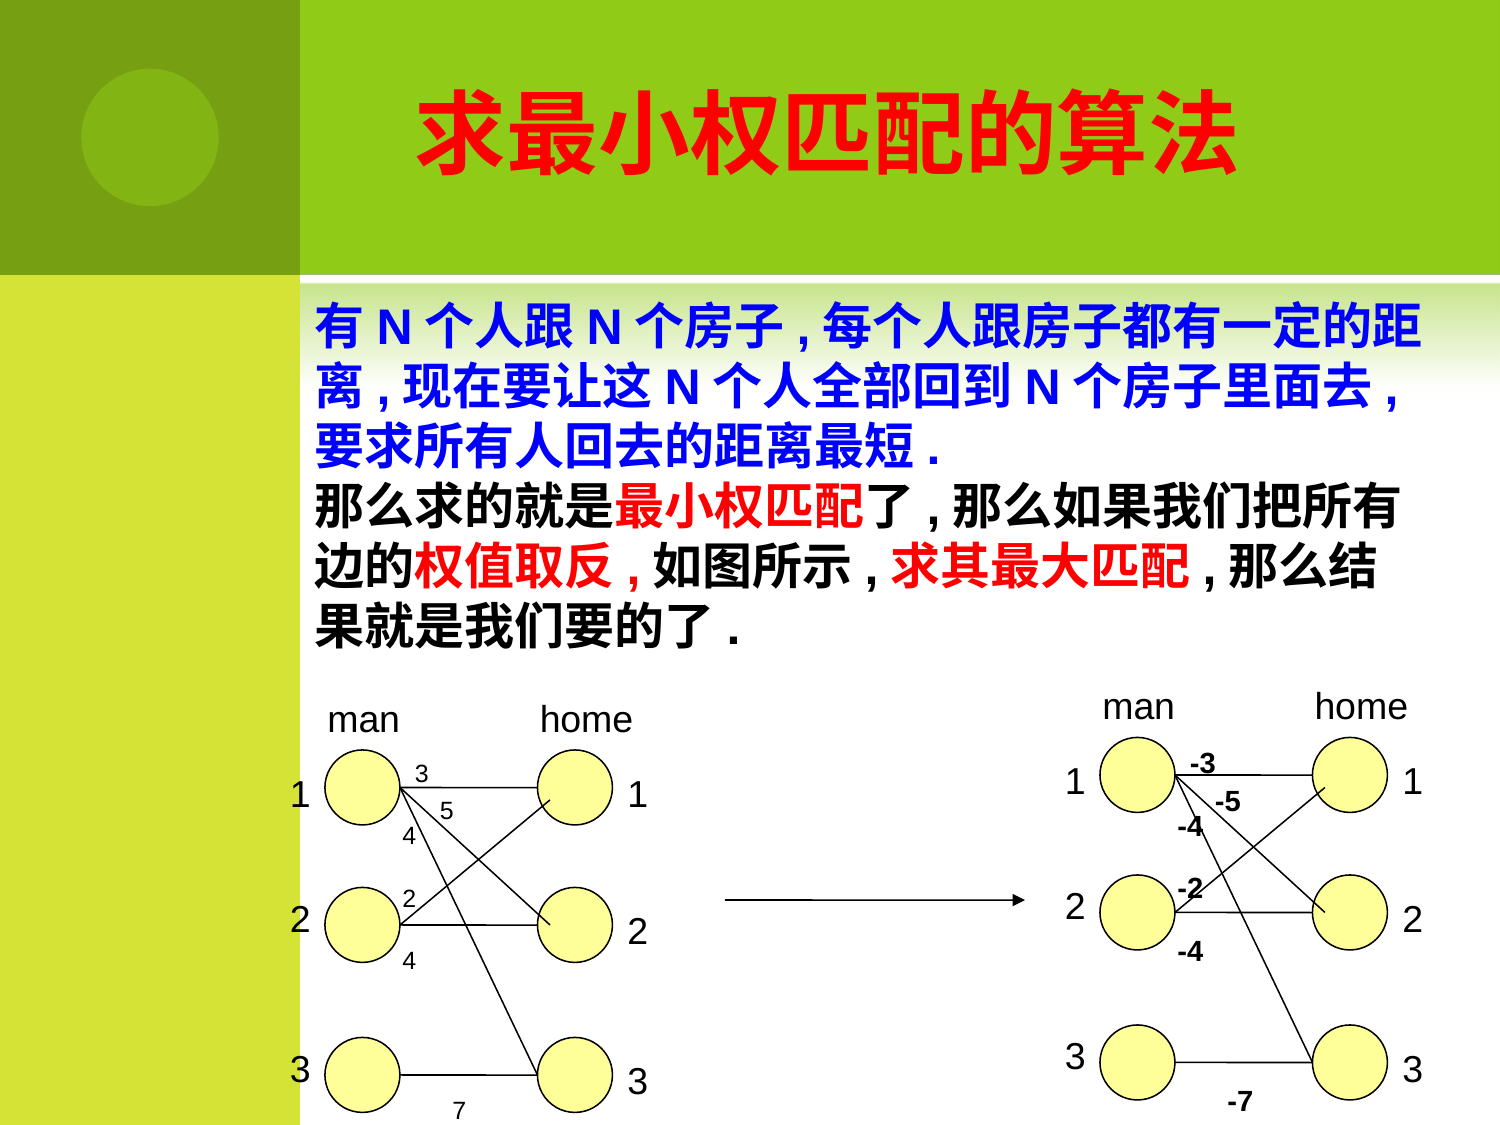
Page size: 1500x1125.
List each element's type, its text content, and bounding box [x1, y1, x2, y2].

picture [300, 0, 1500, 560]
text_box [724, 674, 1451, 1125]
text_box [274, 687, 676, 1125]
title 求最小权匹配的算法 [399, 37, 1425, 225]
text_box 有N个人跟N个房子,每个人跟房子都有一定的距离,现在要让这N个人全部回到N个房子里面去,要求所有人回去的距离最短. 那么求的就是最小权匹配了,那么如果我们把所有边的权值取反,如图所示,求其最大匹配,那么结果就是我们要的了. [299, 287, 1438, 663]
